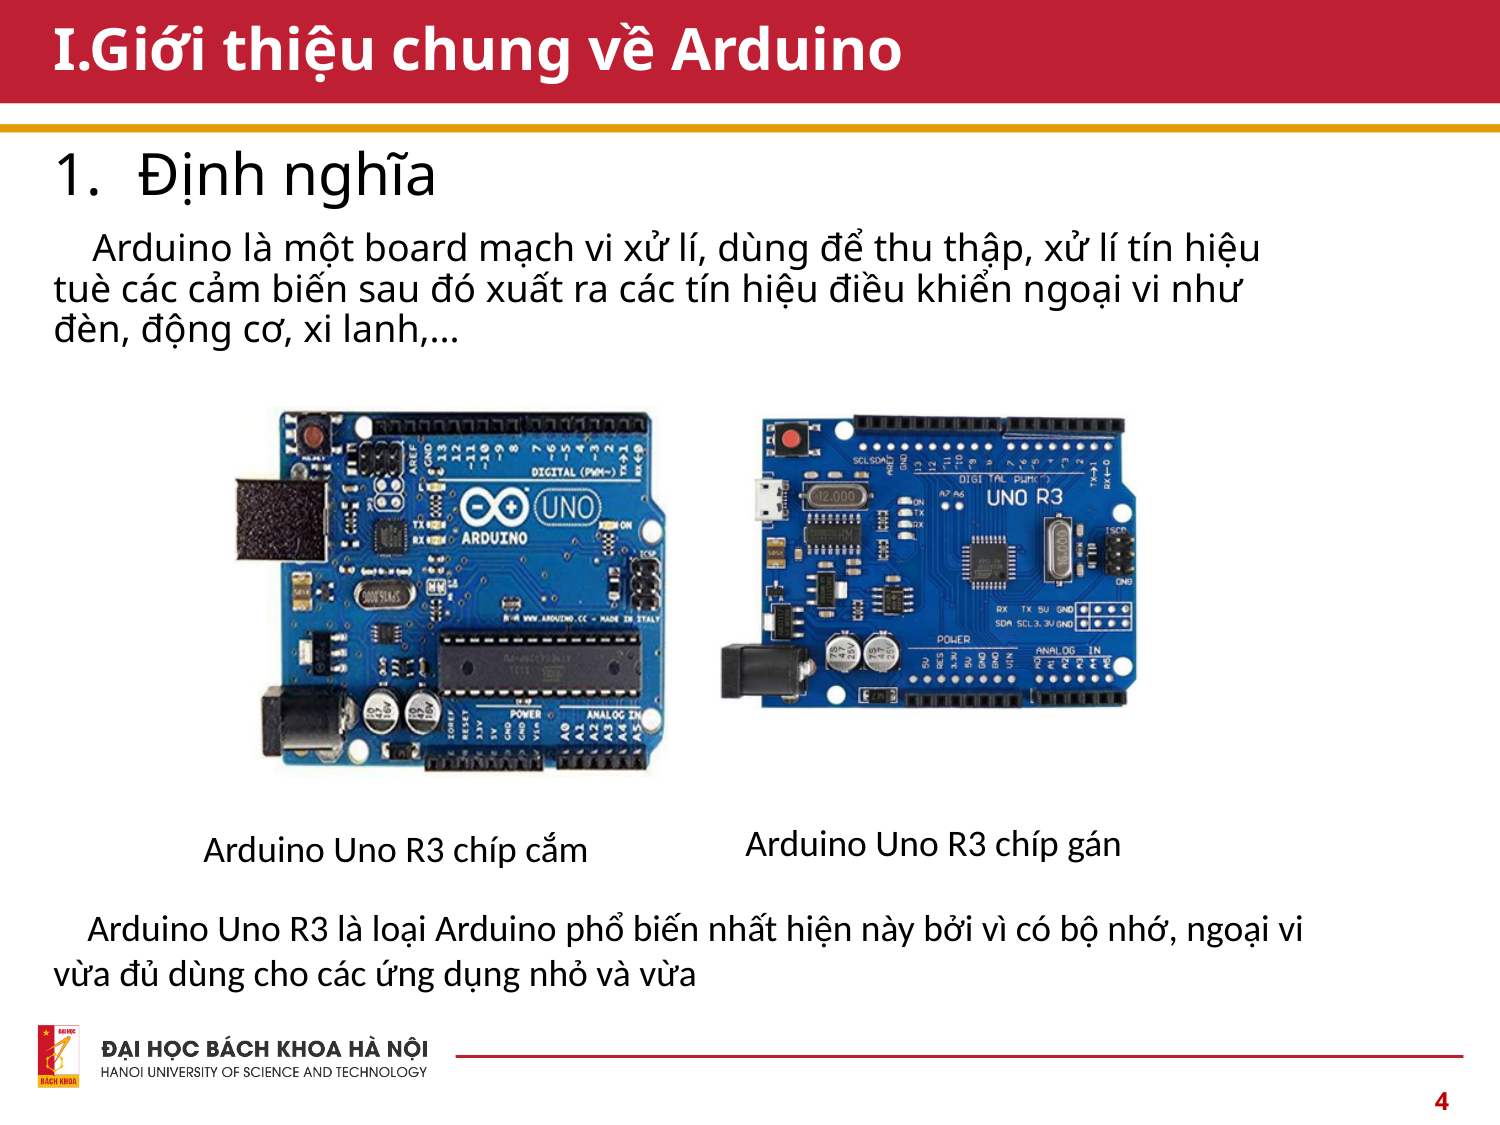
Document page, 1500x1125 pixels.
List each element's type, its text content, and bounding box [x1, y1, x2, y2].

picture [0, 0, 1500, 1125]
title I.Giới thiệu chung về Arduino [38, 12, 1462, 87]
text_box Arduino Uno R3 là loại Arduino phổ biến nhất hiện này bởi vì có bộ nhớ, ngoại vi vừa đủ dùng cho các ứng dụng nhỏ và vừa [38, 896, 1321, 1002]
text_box Arduino Uno R3 chíp cắm [188, 817, 684, 877]
list Định nghĩa Arduino là một board mạch vi xử lí, dùng để thu thập, xử lí tín hiệu tuè các cảm biến sau đó xuất ra các tín hiệu điều khiển ngoại vi như đèn, động cơ, xi lanh,... [38, 138, 1296, 529]
slide_number 4 [1126, 1078, 1464, 1125]
text_box Arduino Uno R3 chíp gán [730, 811, 1261, 872]
